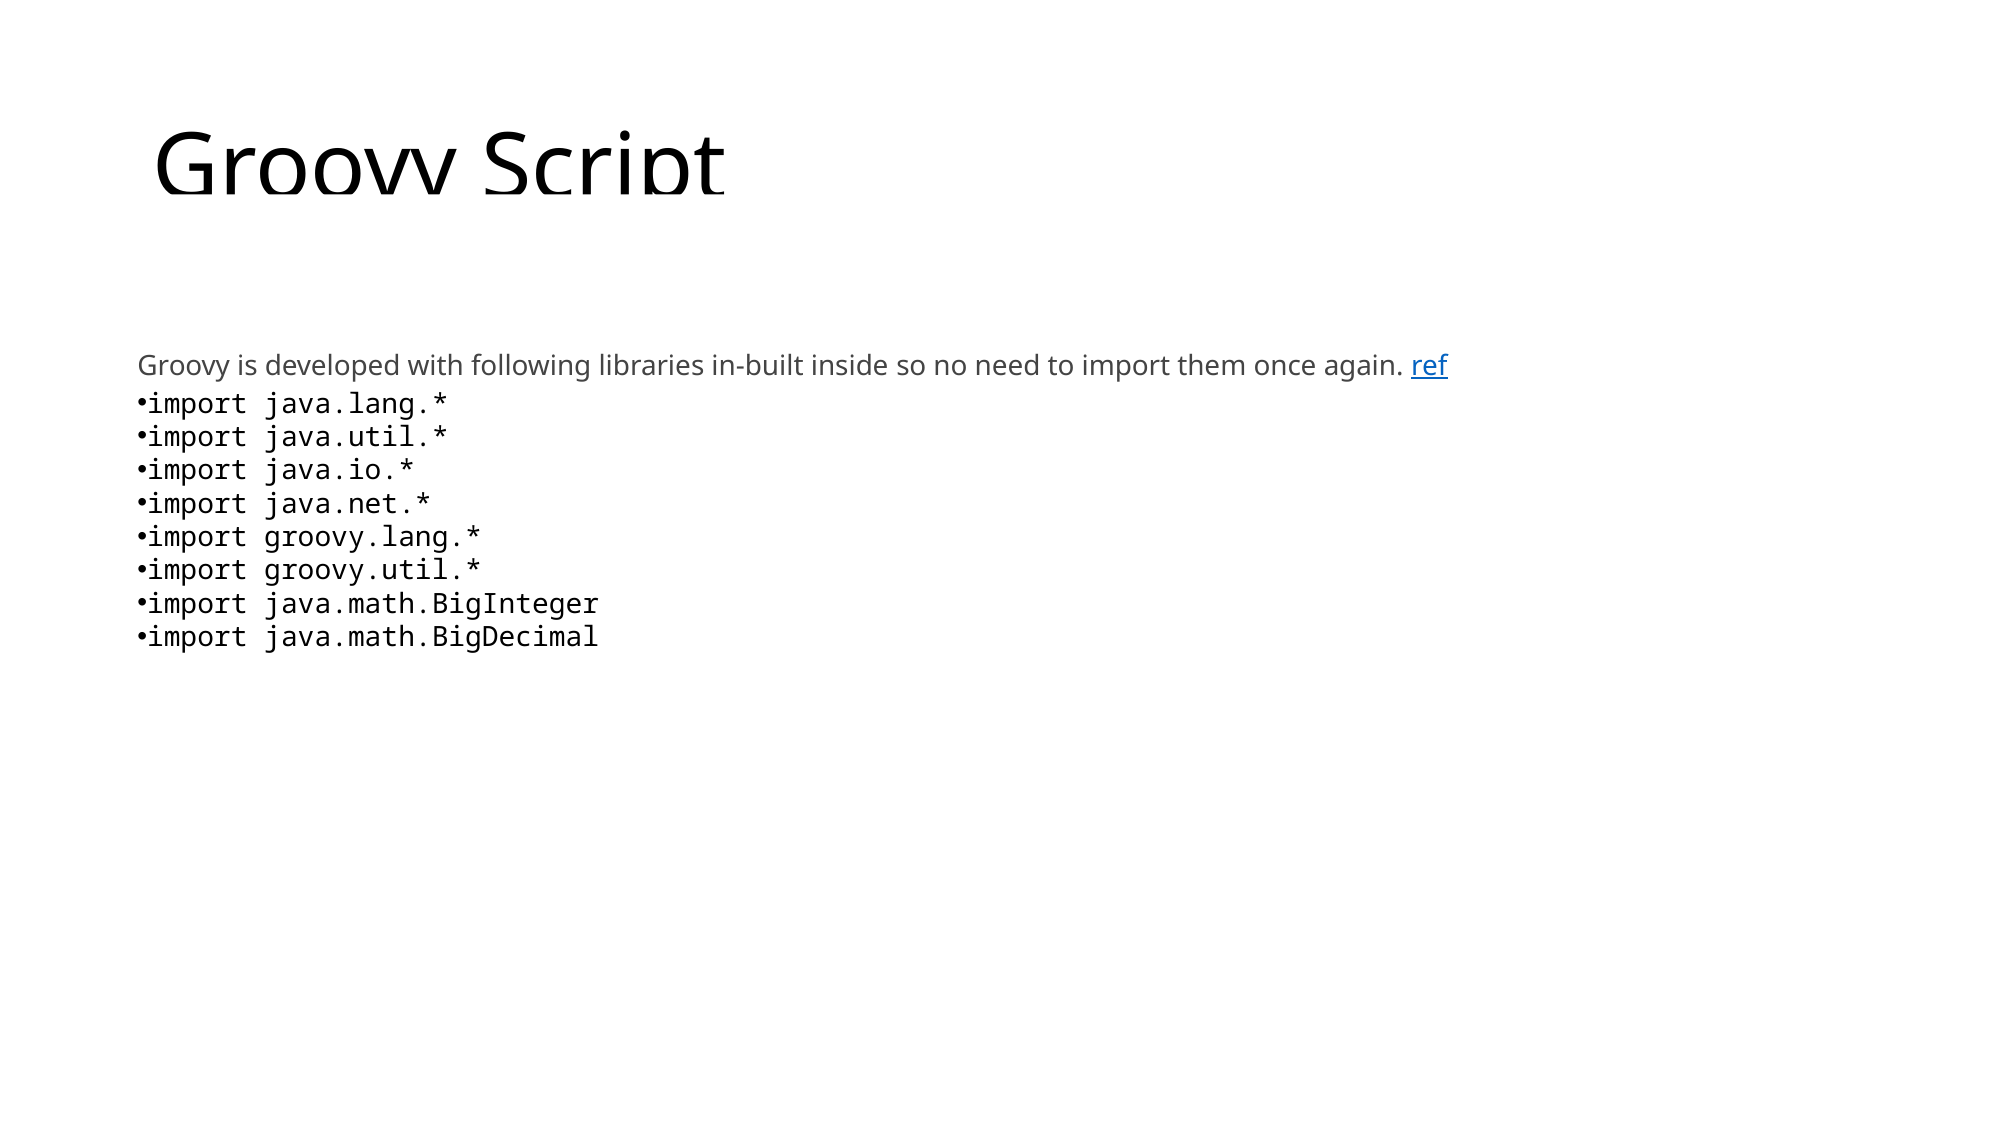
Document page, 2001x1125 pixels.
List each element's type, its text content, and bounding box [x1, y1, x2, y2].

list Groovy is developed with following libraries in-built inside so no need to import them once again. ref import java.lang.* import java.util.* import java.io.* import java.net.* import groovy.lang.* import groovy.util.* import java.math.BigInteger import java.math.BigDecimal [137, 194, 1731, 833]
title Groovy Script [137, 59, 1863, 278]
